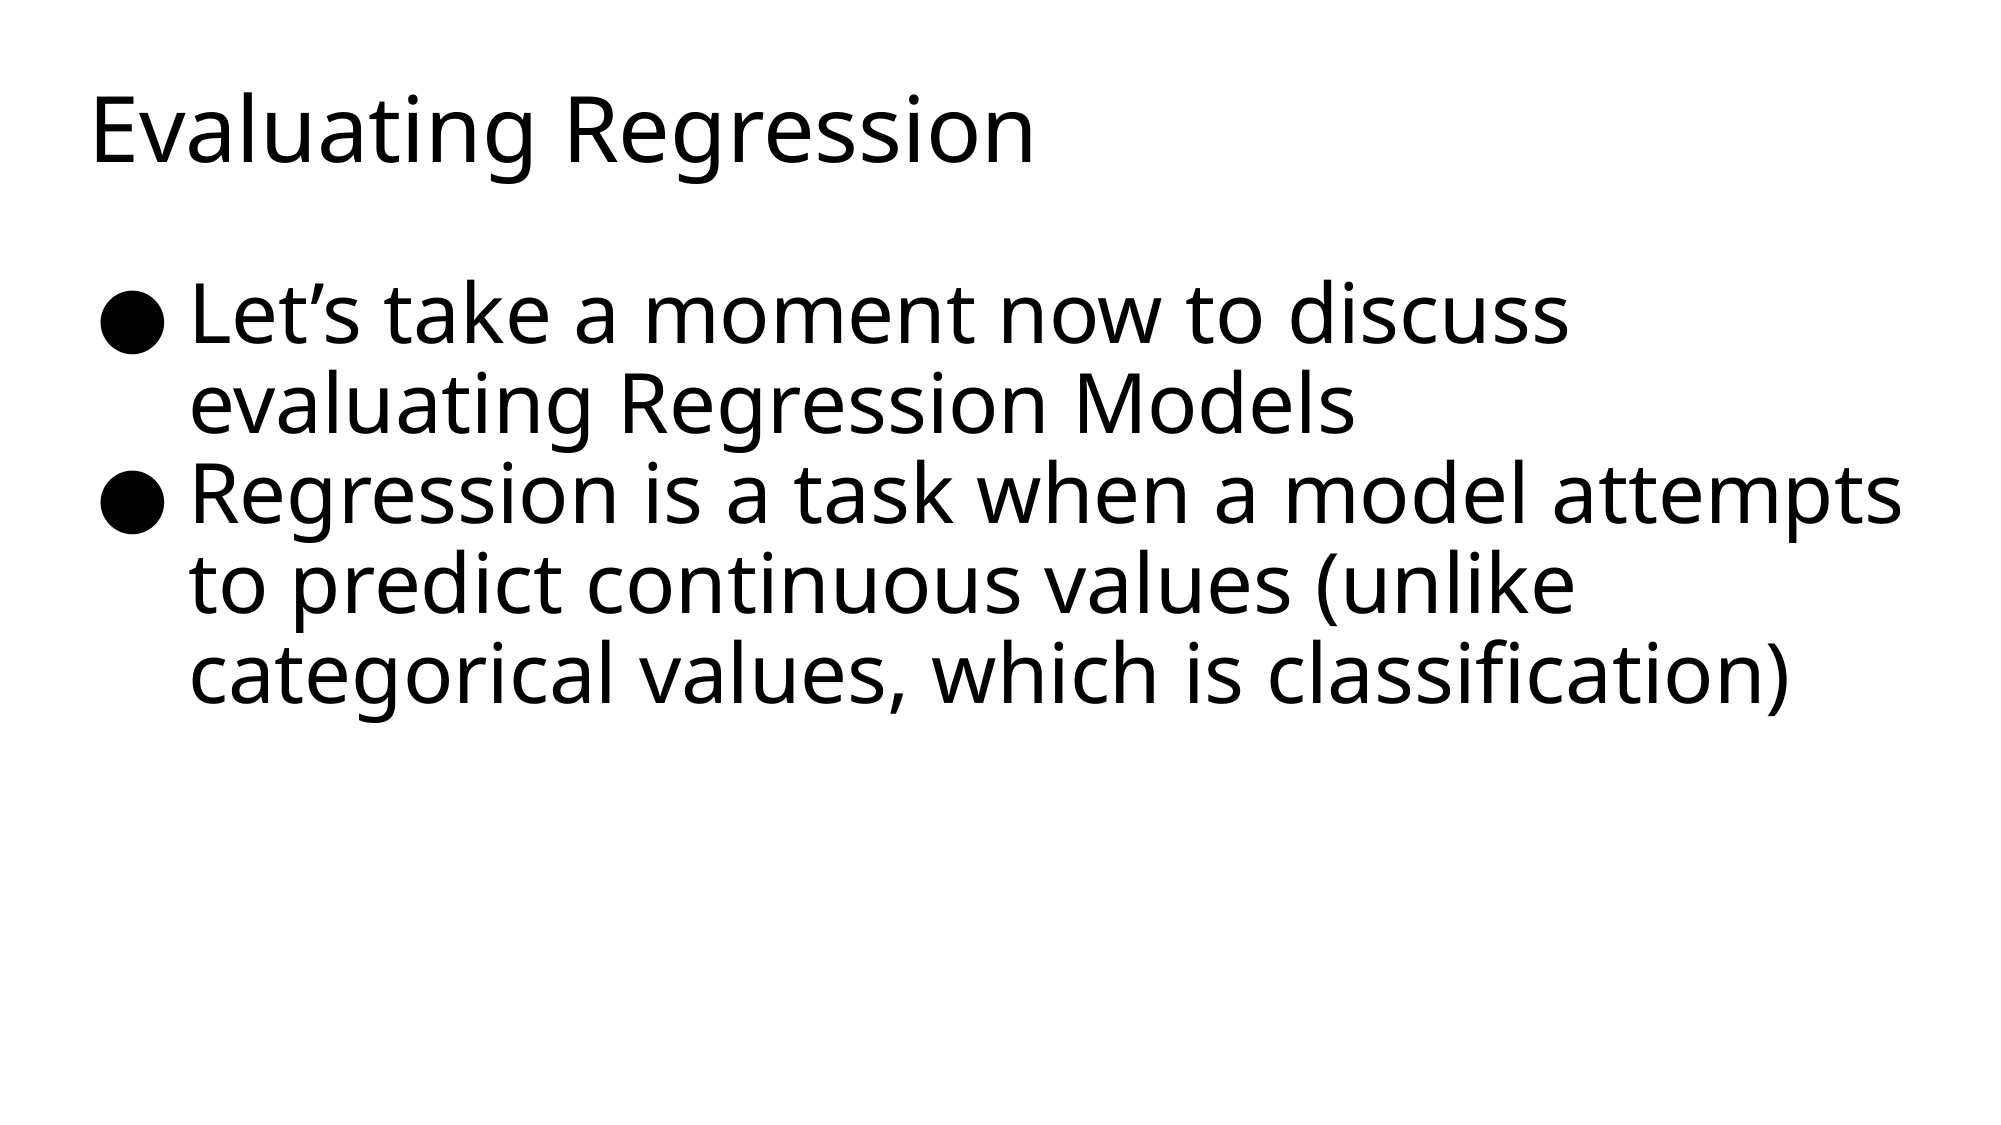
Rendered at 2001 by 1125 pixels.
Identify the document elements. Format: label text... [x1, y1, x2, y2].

title Evaluating Regression [68, 63, 1772, 189]
list Let’s take a moment now to discuss evaluating Regression Models Regression is a task when a model attempts to predict continuous values (unlike categorical values, which is classification) [68, 252, 1932, 1000]
